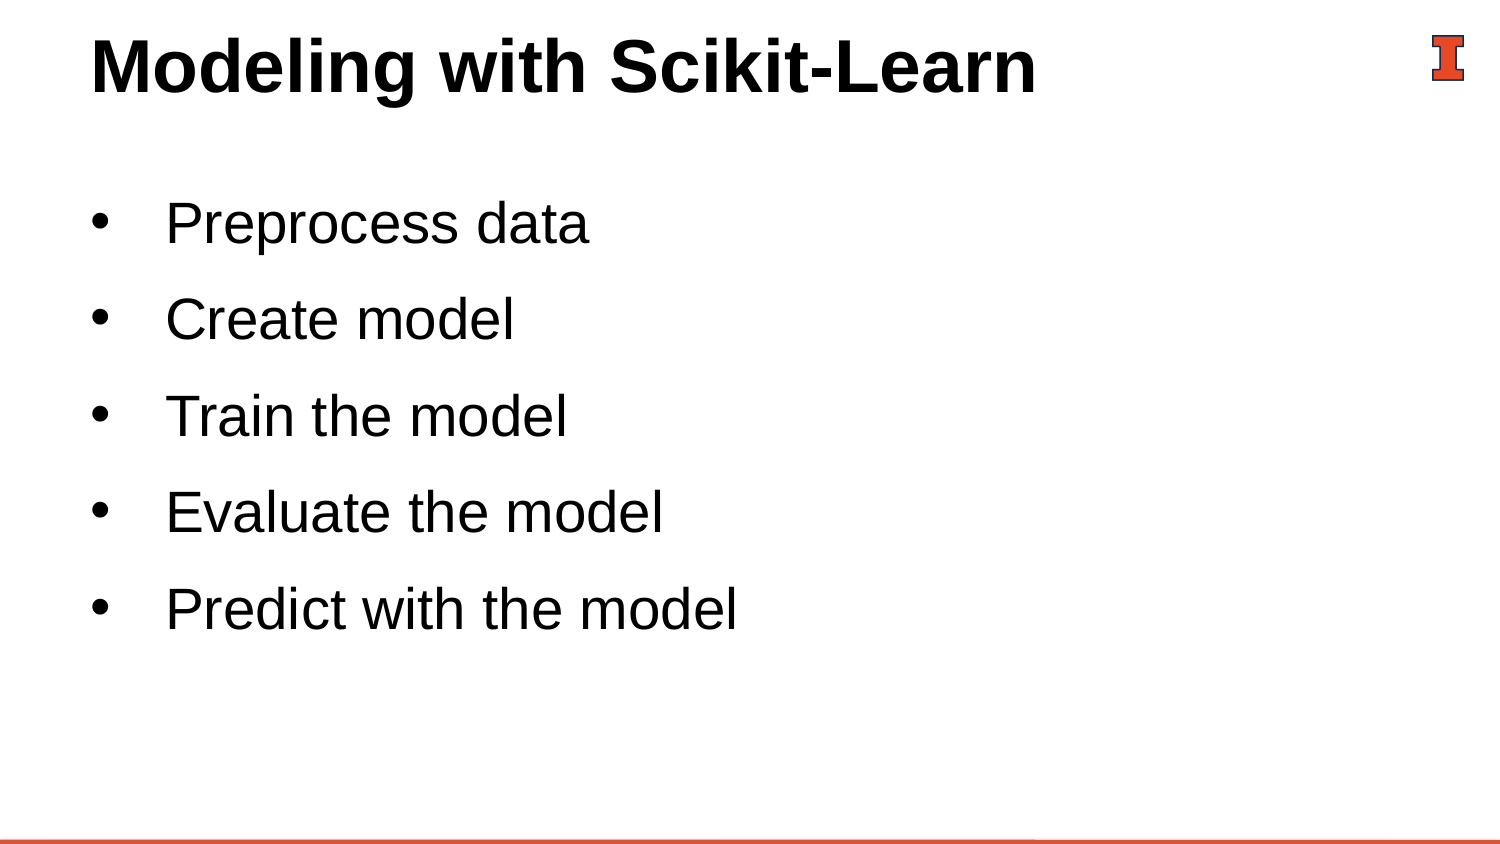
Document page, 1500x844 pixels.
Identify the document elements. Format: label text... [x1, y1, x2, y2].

title Modeling with Scikit-Learn [75, 10, 1404, 128]
list Preprocess data Create model Train the model Evaluate the model Predict with the model [75, 128, 1404, 796]
picture [1432, 35, 1464, 81]
